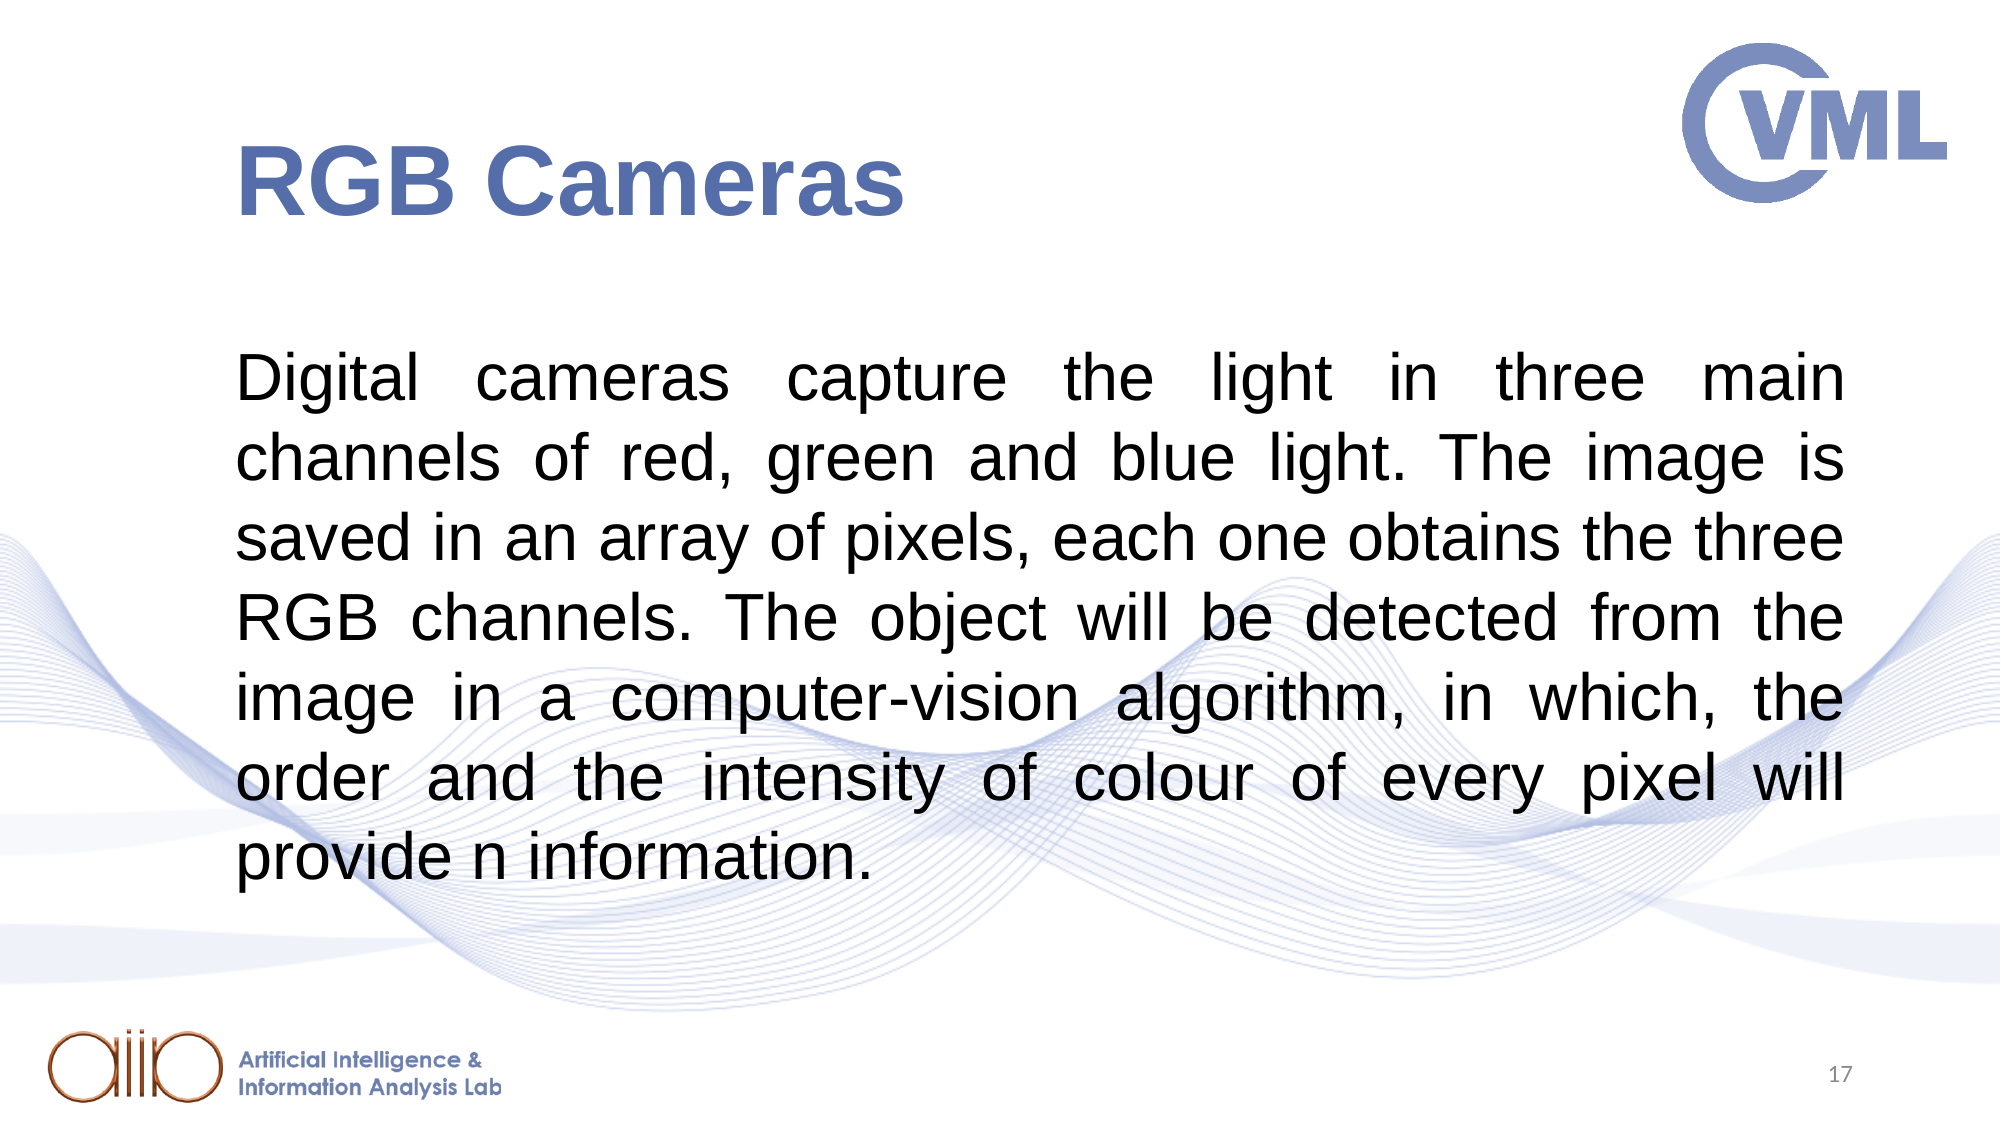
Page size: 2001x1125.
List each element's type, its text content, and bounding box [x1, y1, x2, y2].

picture [43, 1023, 501, 1106]
list Digital cameras capture the light in three main channels of red, green and blue light. The image is saved in an array of pixels, each one obtains the three RGB channels. The object will be detected from the image in a computer-vision algorithm, in which, the order and the intensity of colour of every pixel will provide n information. [220, 326, 1863, 1024]
slide_number 17 [1401, 1042, 1869, 1103]
title RGB Cameras [220, 66, 1455, 284]
picture [1647, 19, 1993, 226]
